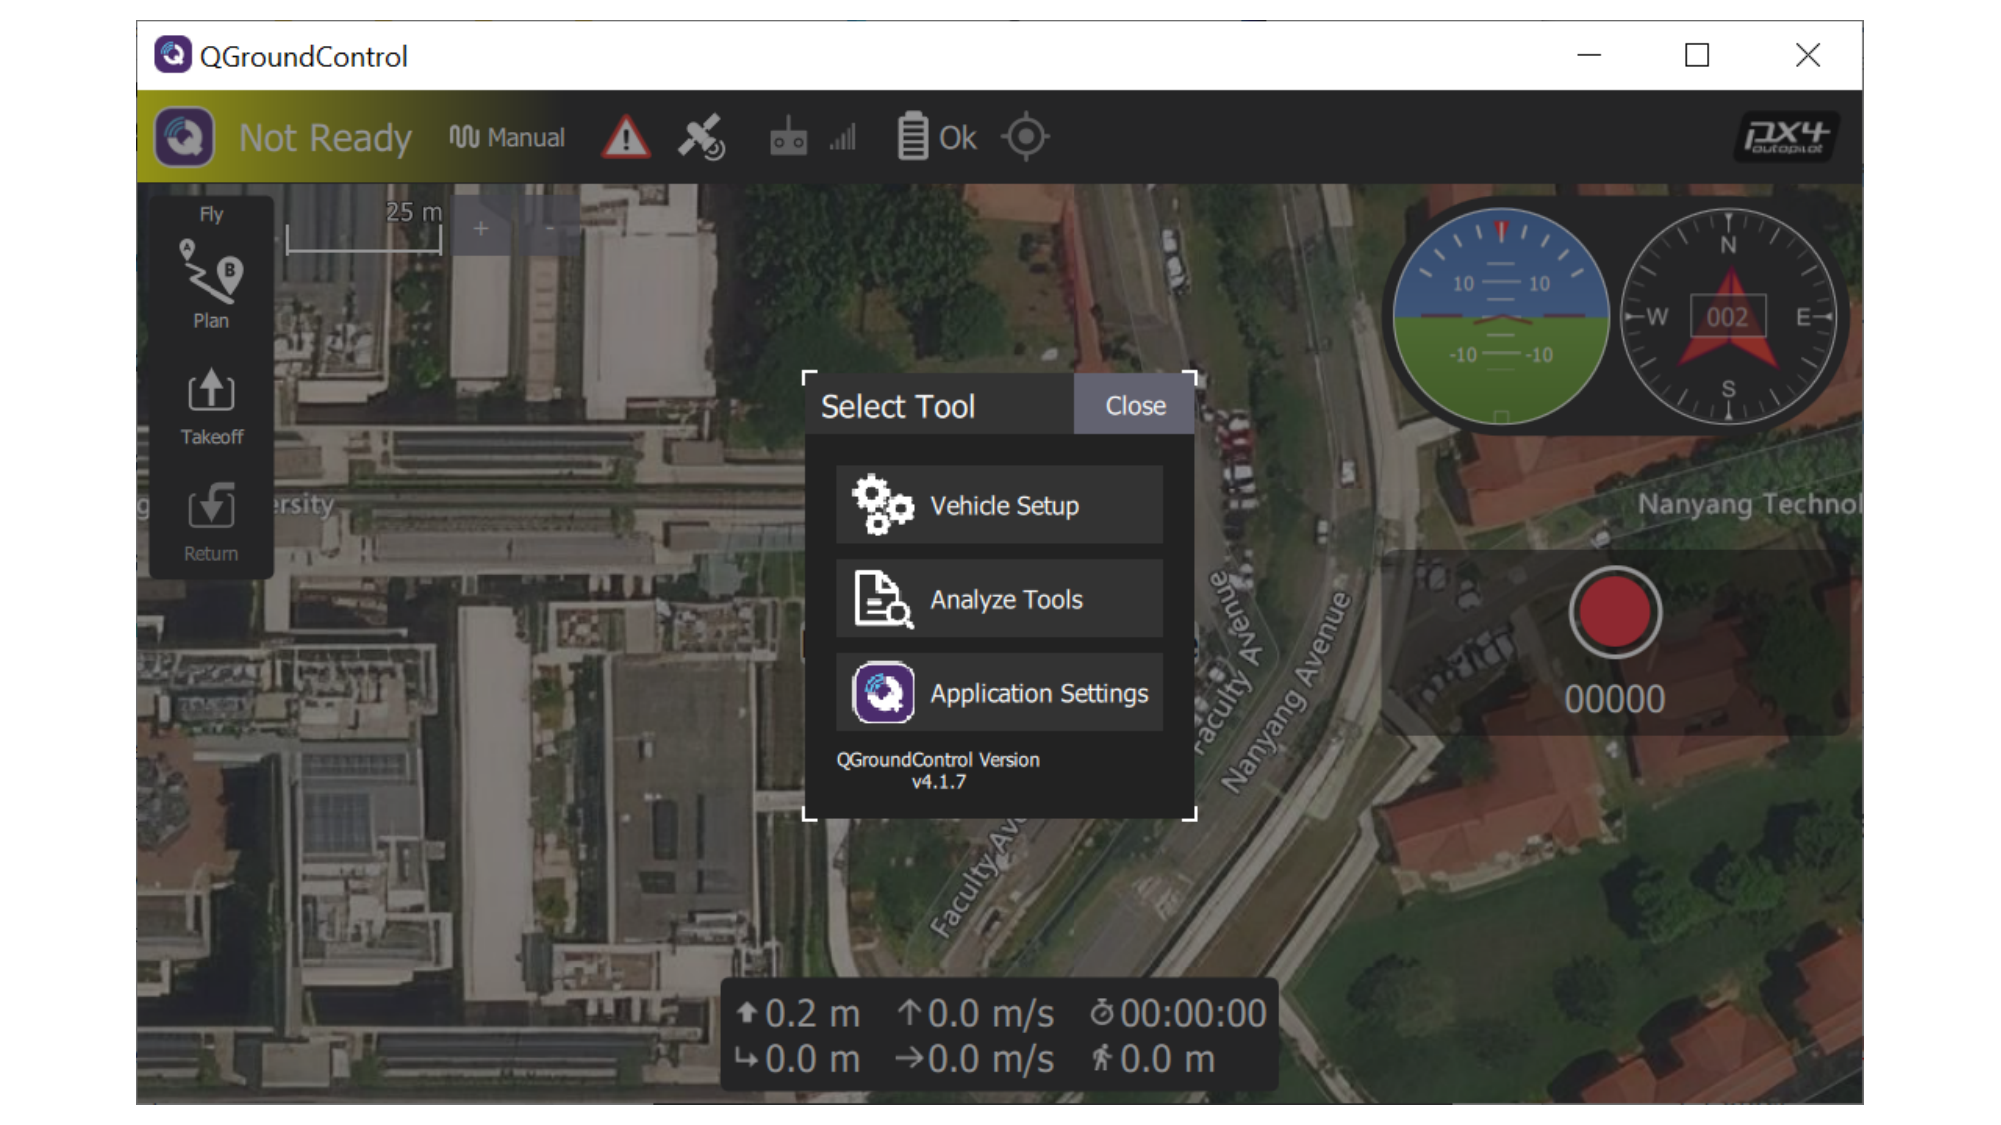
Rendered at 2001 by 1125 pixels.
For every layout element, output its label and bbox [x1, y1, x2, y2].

picture [136, 20, 1864, 1105]
